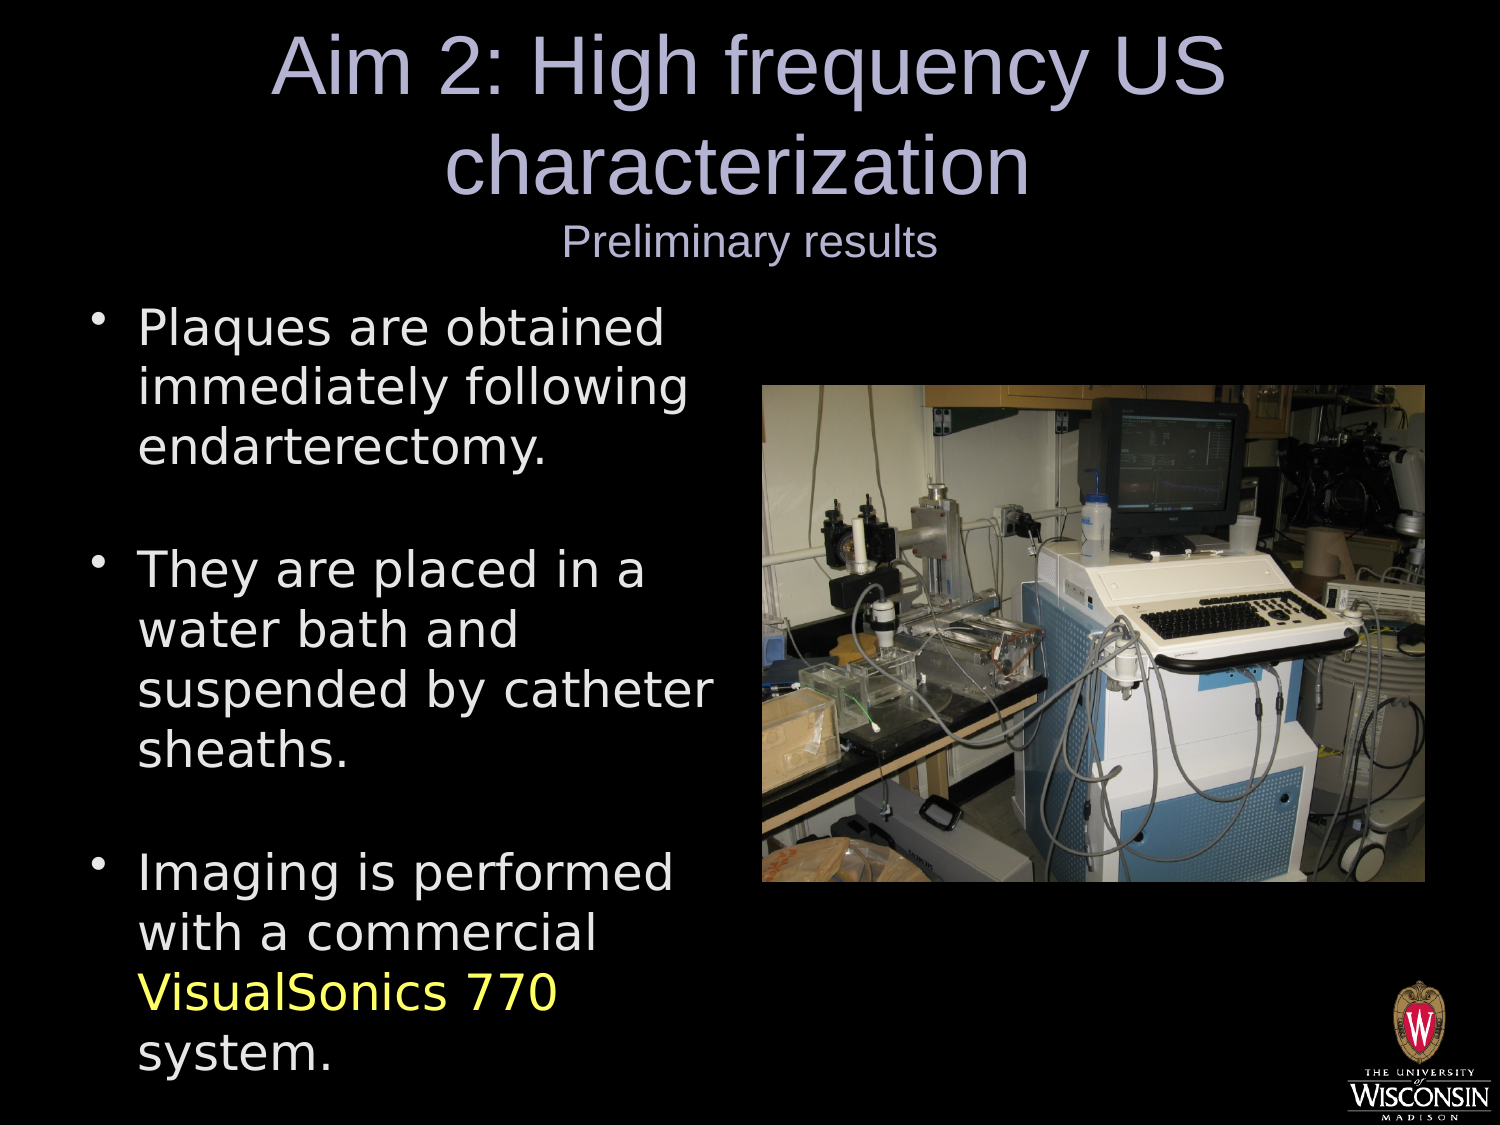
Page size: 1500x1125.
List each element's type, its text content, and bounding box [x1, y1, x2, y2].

picture [1337, 976, 1500, 1125]
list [762, 384, 1426, 883]
title Aim 2: High frequency US characterization Preliminary results [74, 44, 1426, 233]
list Plaques are obtained immediately following endarterectomy. They are placed in a water bath and suspended by catheter sheaths. Imaging is performed with a commercial VisualSonics 770 system. [74, 287, 738, 1031]
